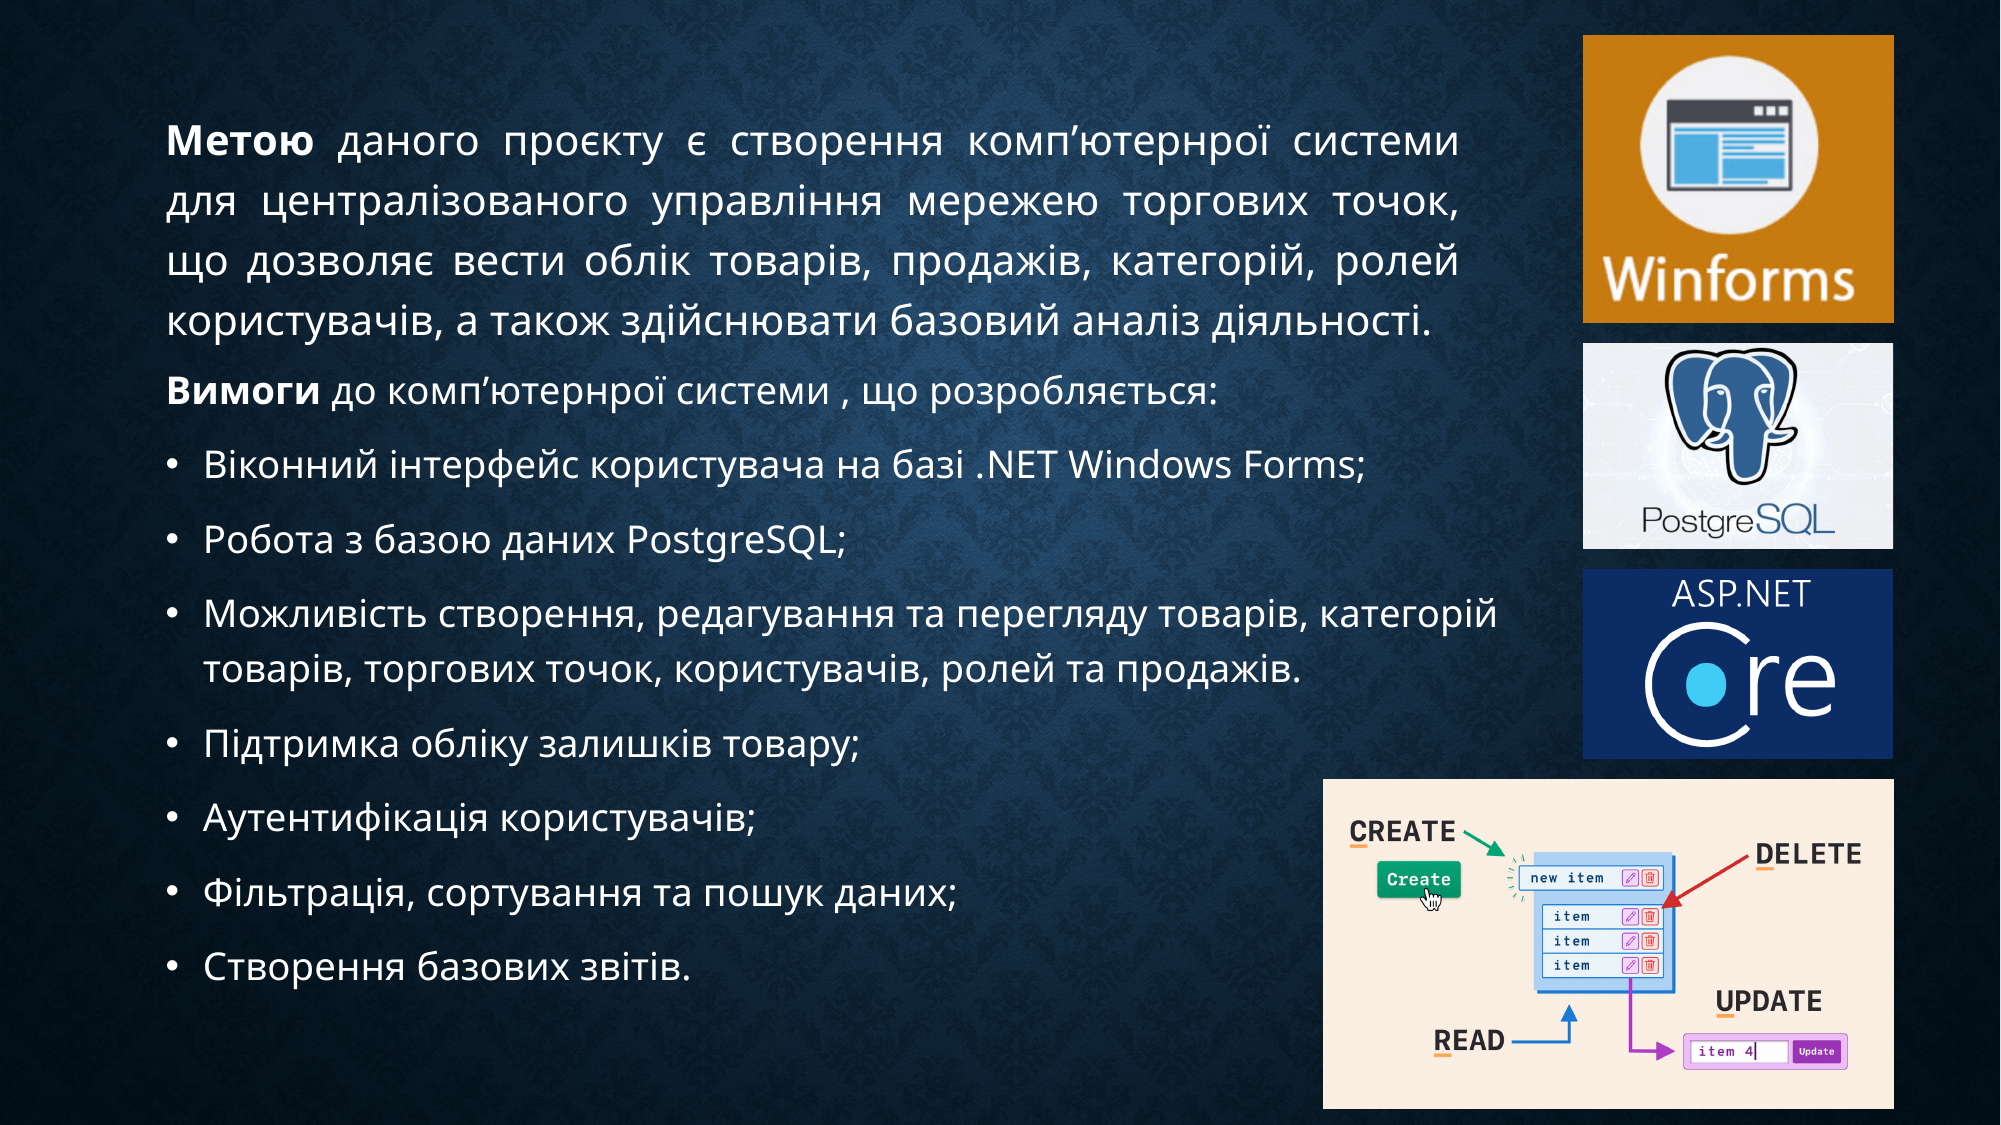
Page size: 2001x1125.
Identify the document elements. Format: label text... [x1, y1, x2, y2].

picture [1582, 569, 1894, 760]
list Метою даного проєкту є створення комп’ютернрої системи для централізованого управління мережею торгових точок, що дозволяє вести облік товарів, продажів, категорій, ролей користувачів, а також здійснювати базовий аналіз діяльності. [150, 96, 1476, 349]
picture [1322, 778, 1894, 1110]
picture [1582, 342, 1894, 550]
picture [1582, 35, 1894, 323]
text_box Вимоги до комп’ютернрої системи , що розробляється: Віконний інтерфейс користувача на базі .NET Windows Forms; Робота з базою даних PostgreSQL; Можливість створення, редагування та перегляду товарів, категорій товарів, торгових точок, користувачів, ролей та продажів. Підтримка обліку залишків товару; Аутентифікація користувачів; Фільтрація, сортування та пошук даних; Створення базових звітів. [150, 349, 1516, 1044]
